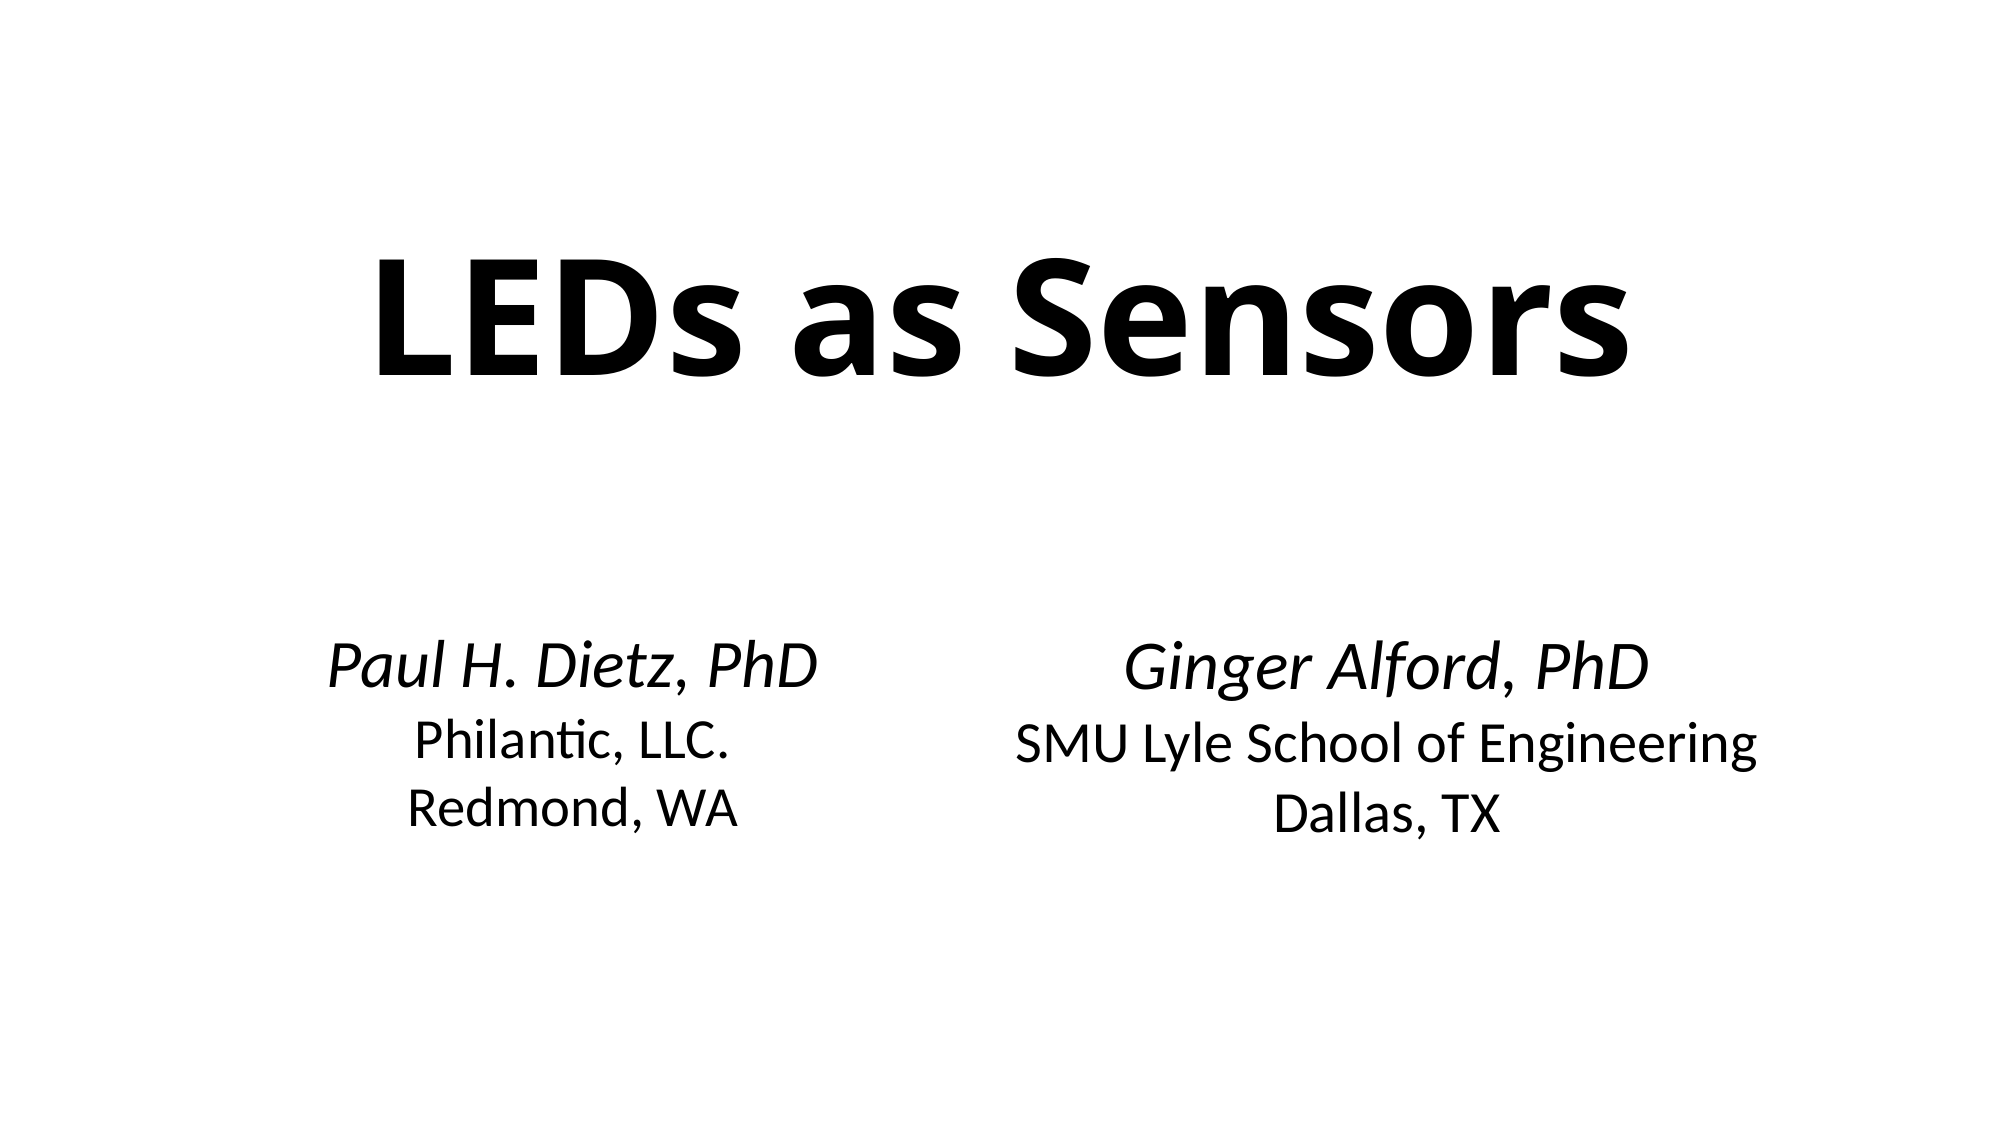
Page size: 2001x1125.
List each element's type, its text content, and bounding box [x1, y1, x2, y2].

title LEDs as Sensors [249, 227, 1750, 418]
subtitle Paul H. Dietz, PhD Philantic, LLC. Redmond, WA [291, 621, 855, 894]
text_box Ginger Alford, PhD SMU Lyle School of Engineering Dallas, TX [985, 621, 1789, 894]
